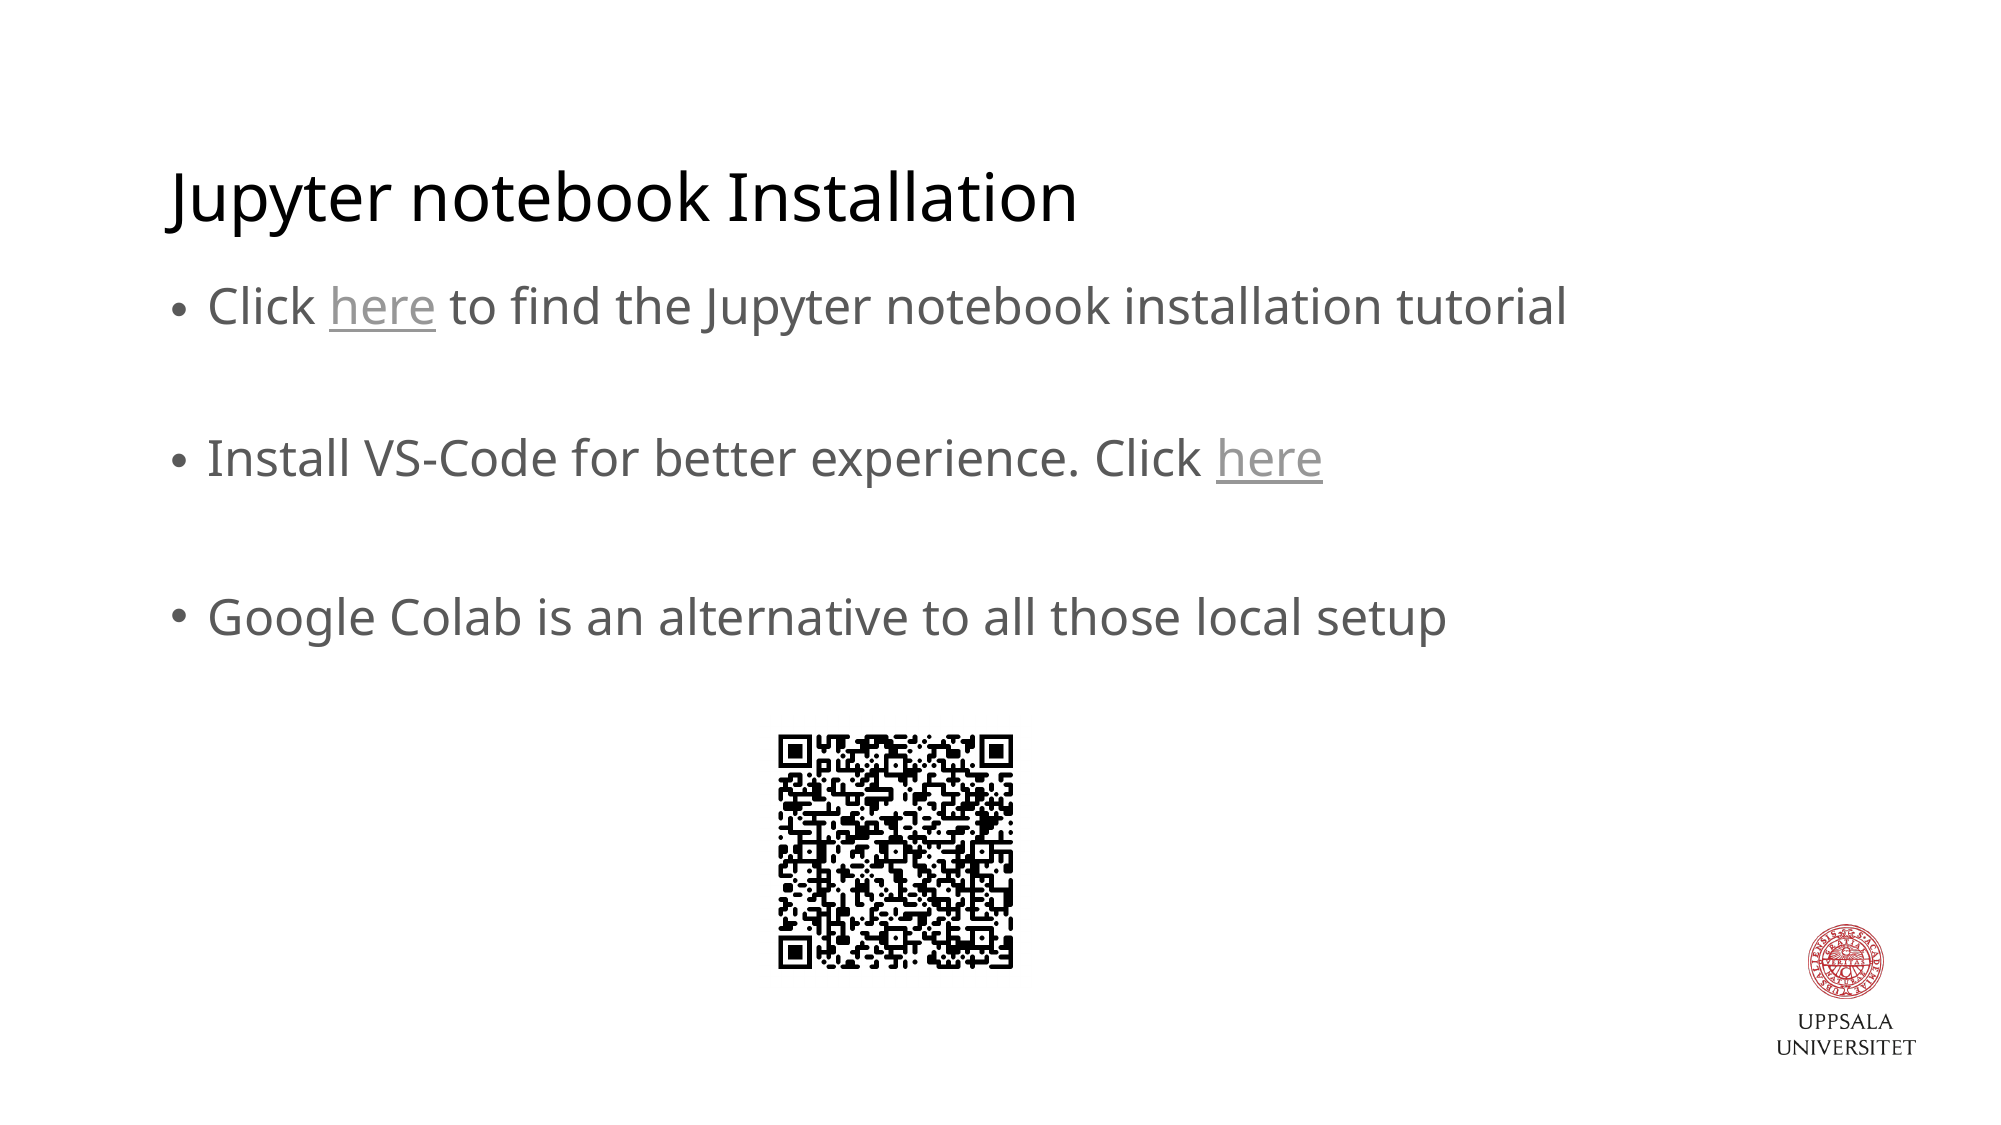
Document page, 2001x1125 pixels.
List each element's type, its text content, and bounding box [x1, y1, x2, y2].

title Jupyter notebook Installation [155, 137, 1710, 255]
picture [759, 715, 1033, 988]
list Click here to find the Jupyter notebook installation tutorial Install VS-Code for better experience. Click here Google Colab is an alternative to all those local setup [155, 291, 1710, 988]
picture [1777, 924, 1916, 1055]
